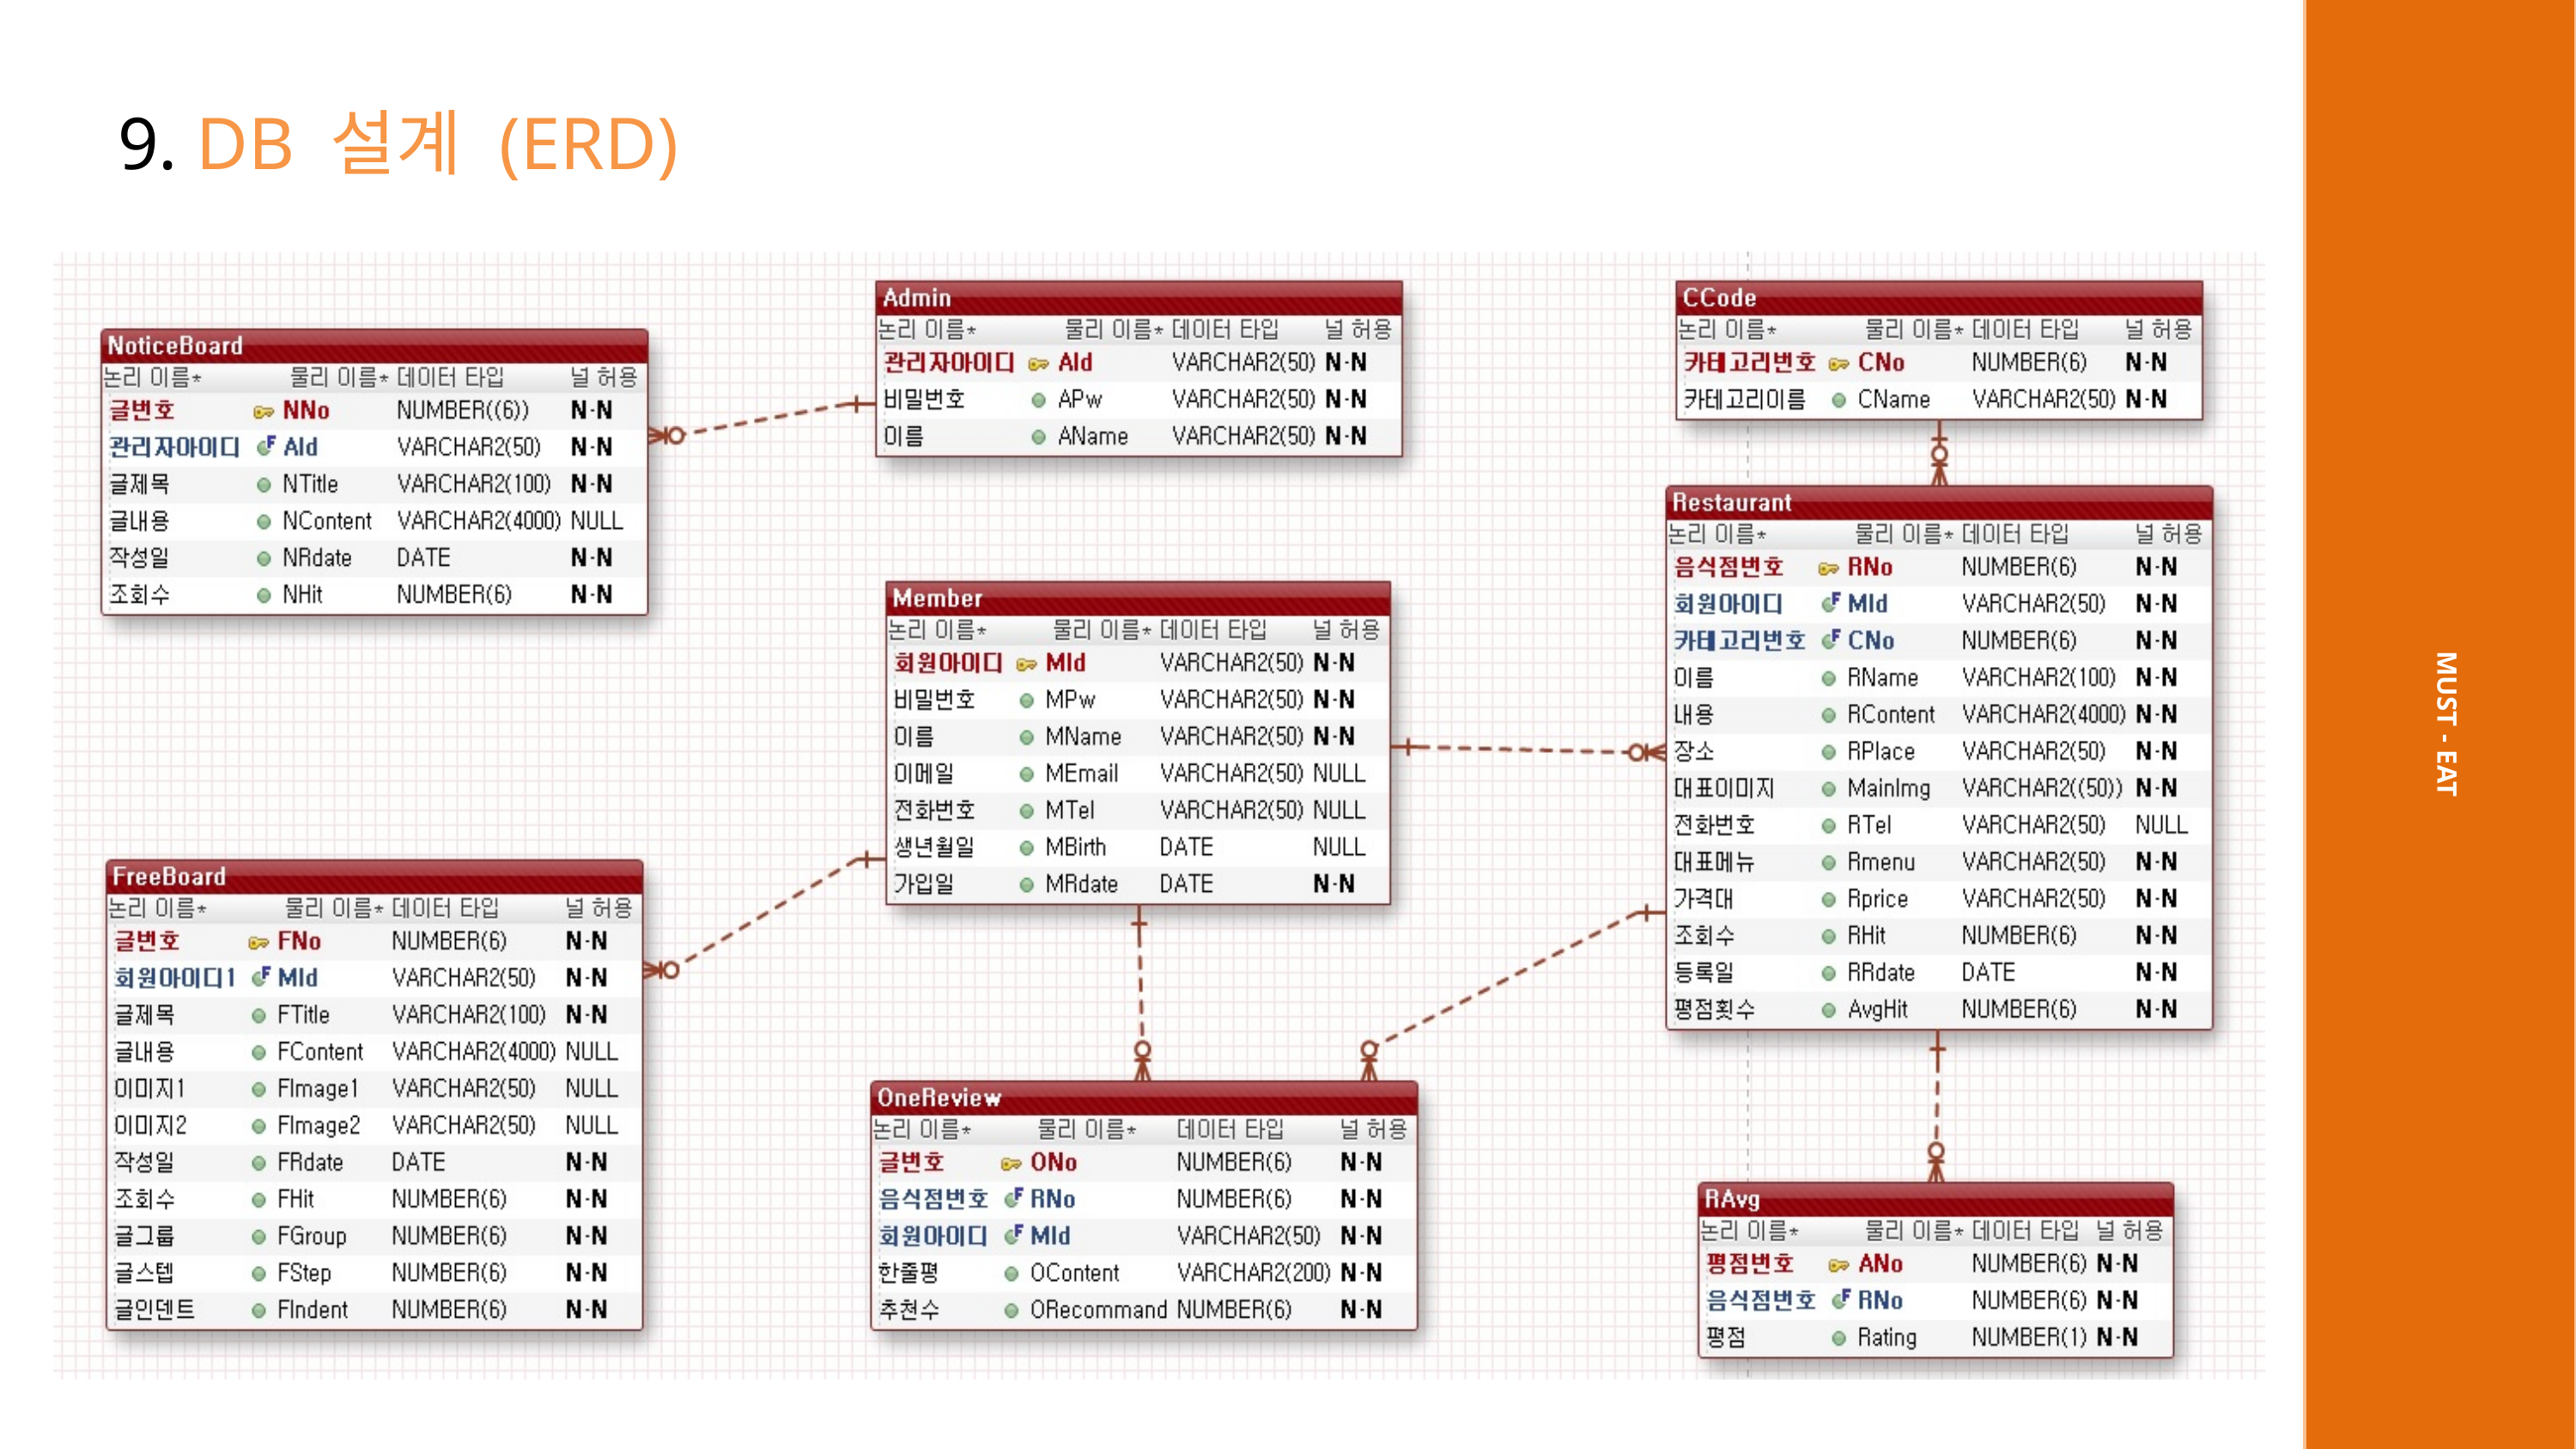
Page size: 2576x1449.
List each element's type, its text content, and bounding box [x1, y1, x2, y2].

text_box MUST - EAT [2426, 91, 2471, 1357]
text_box [2303, 0, 2576, 1449]
text_box 9. DB 설계 (ERD) [105, 91, 1477, 191]
picture [53, 252, 2265, 1379]
